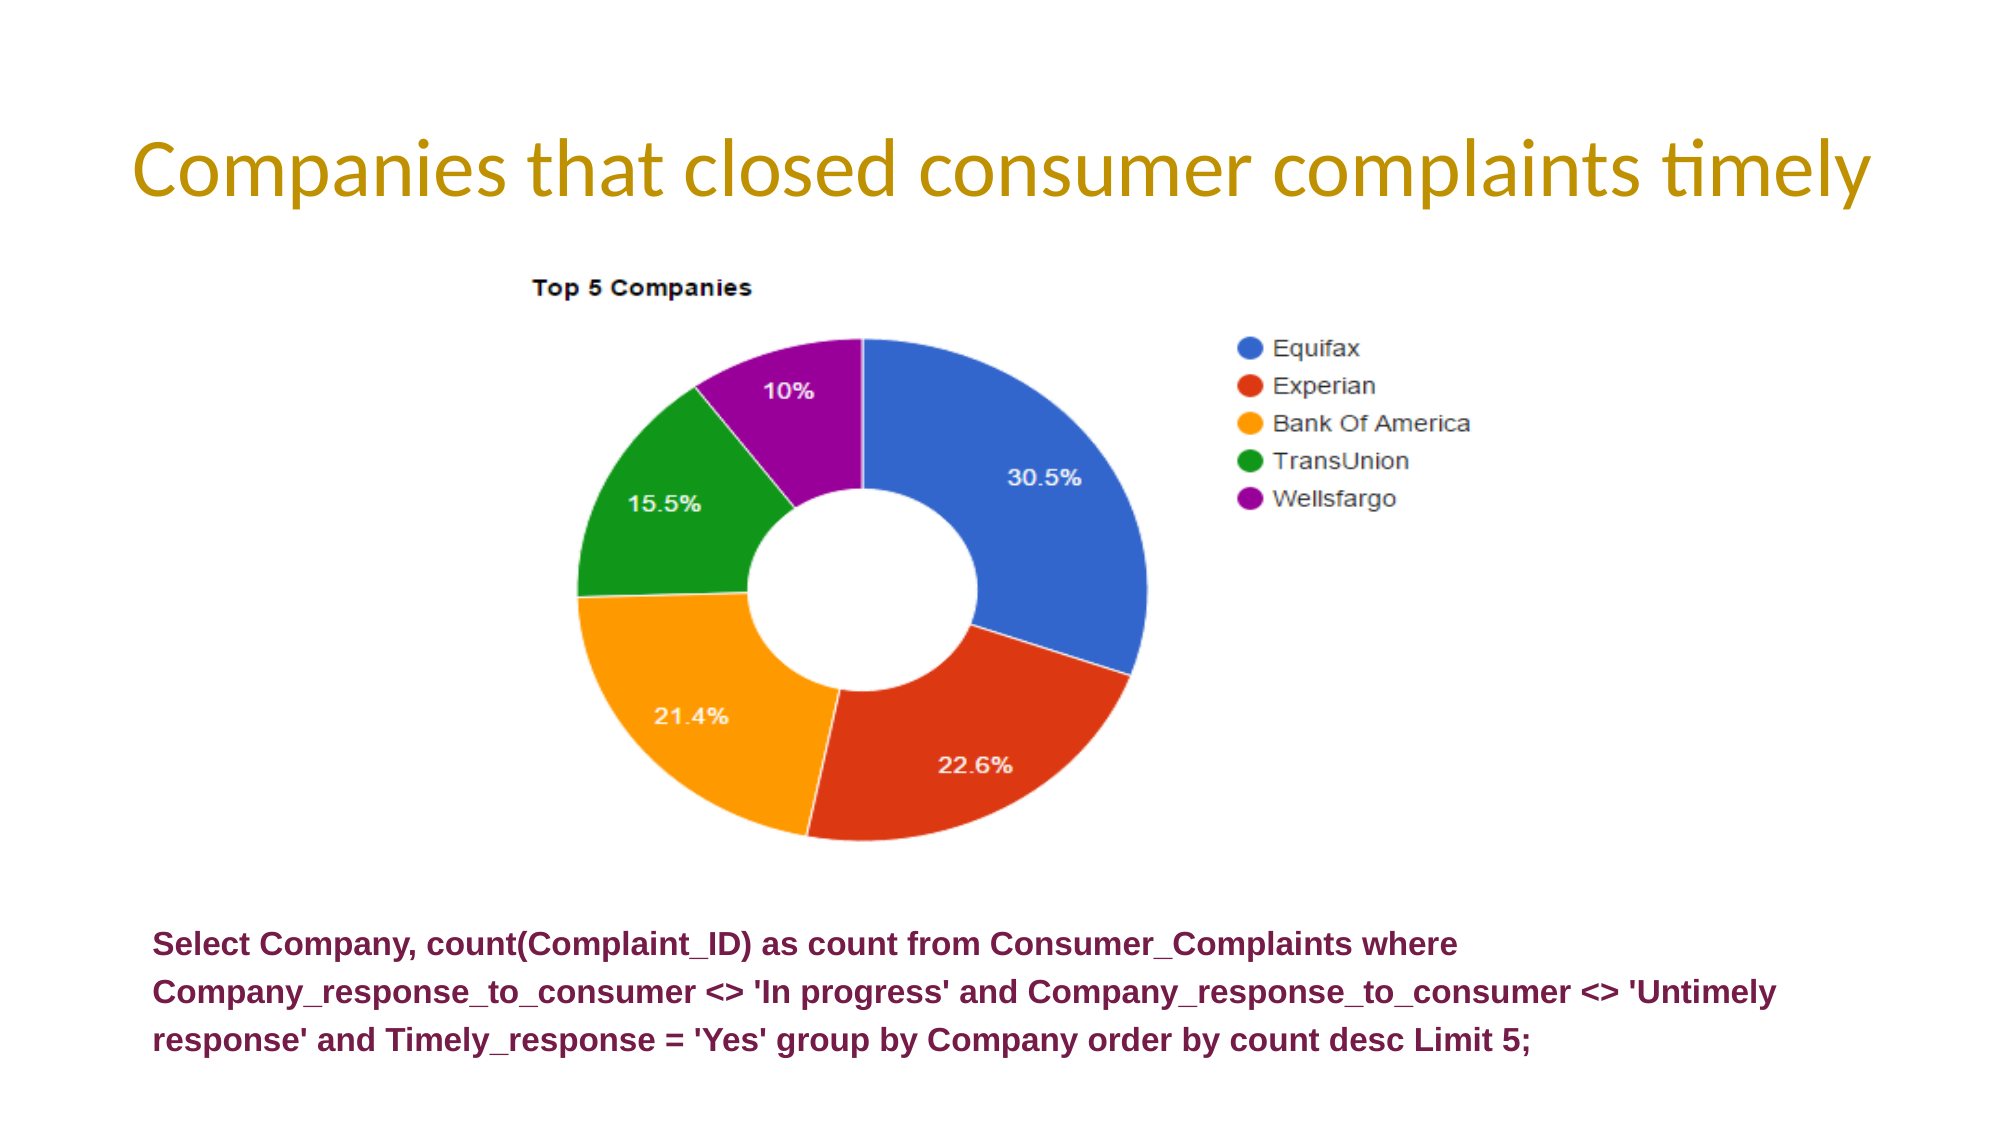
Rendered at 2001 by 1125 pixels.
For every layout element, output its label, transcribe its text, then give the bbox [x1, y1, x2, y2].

list Select Company, count(Complaint_ID) as count from Consumer_Complaints where Company_response_to_consumer <> 'In progress' and Company_response_to_consumer <> 'Untimely response' and Timely_response = 'Yes' group by Company order by count desc Limit 5; [137, 299, 1863, 975]
title Companies that closed consumer complaints timely [64, 36, 1943, 161]
picture [501, 252, 1505, 873]
